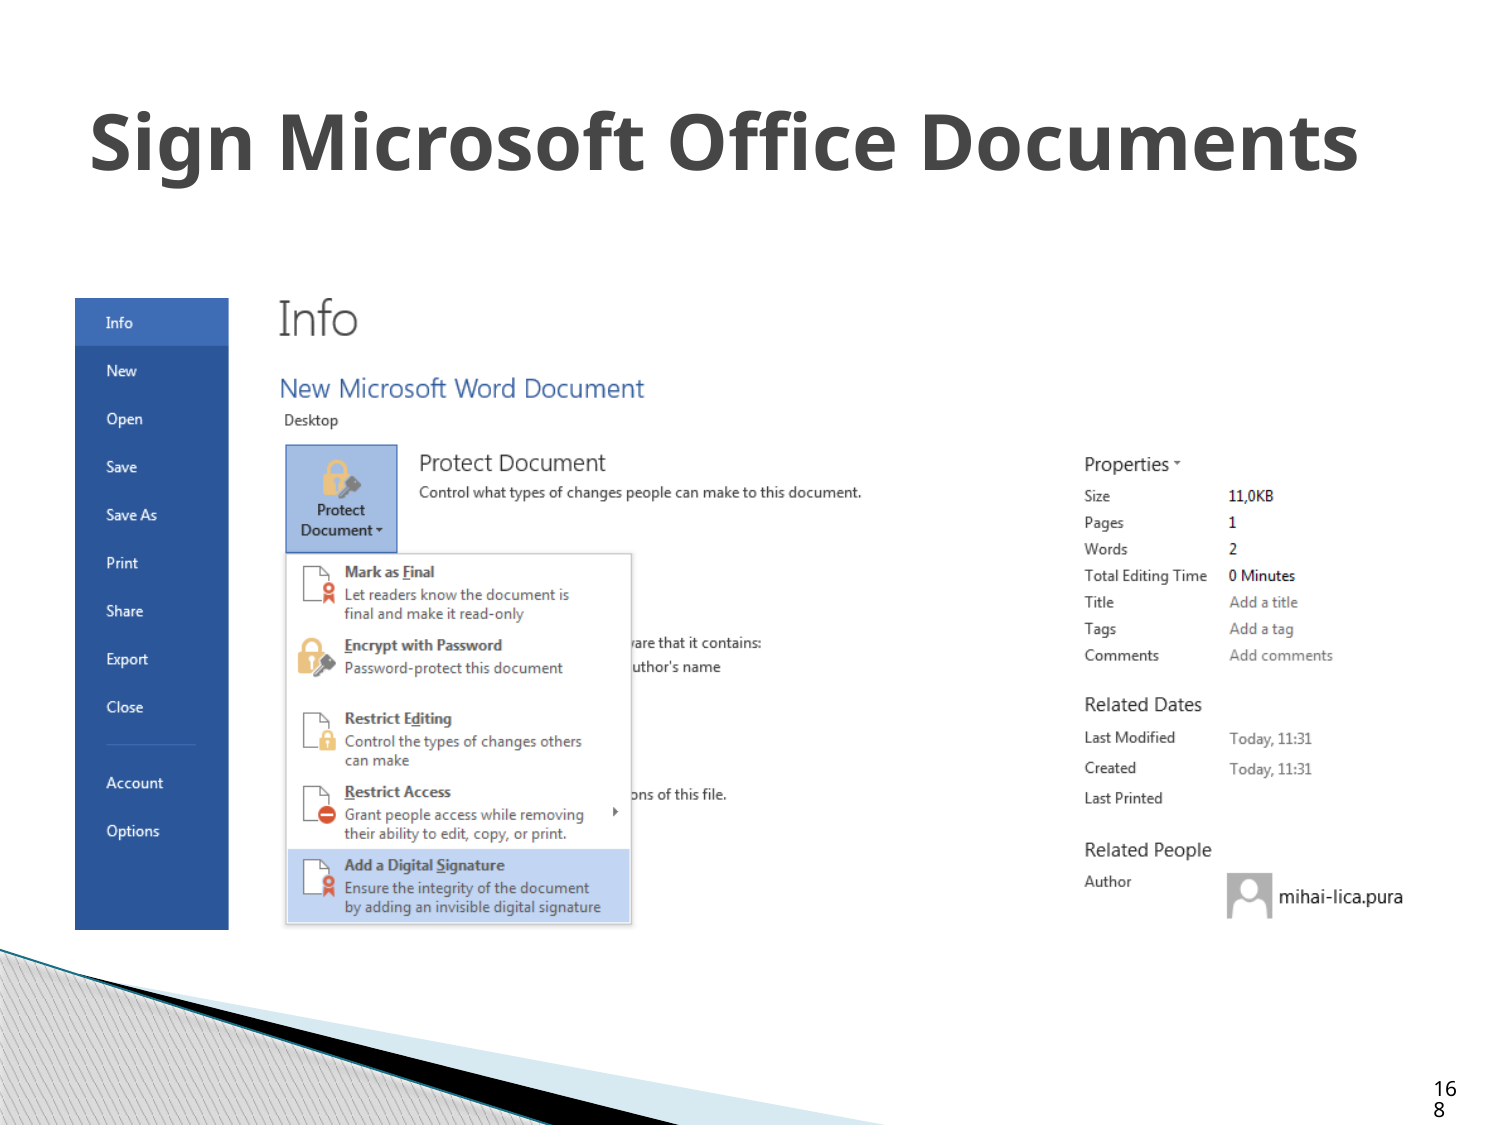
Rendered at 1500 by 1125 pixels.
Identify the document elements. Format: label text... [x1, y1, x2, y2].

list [74, 298, 1426, 930]
slide_number 168 [1418, 1051, 1479, 1112]
title Sign Microsoft Office Documents [75, 45, 1425, 233]
